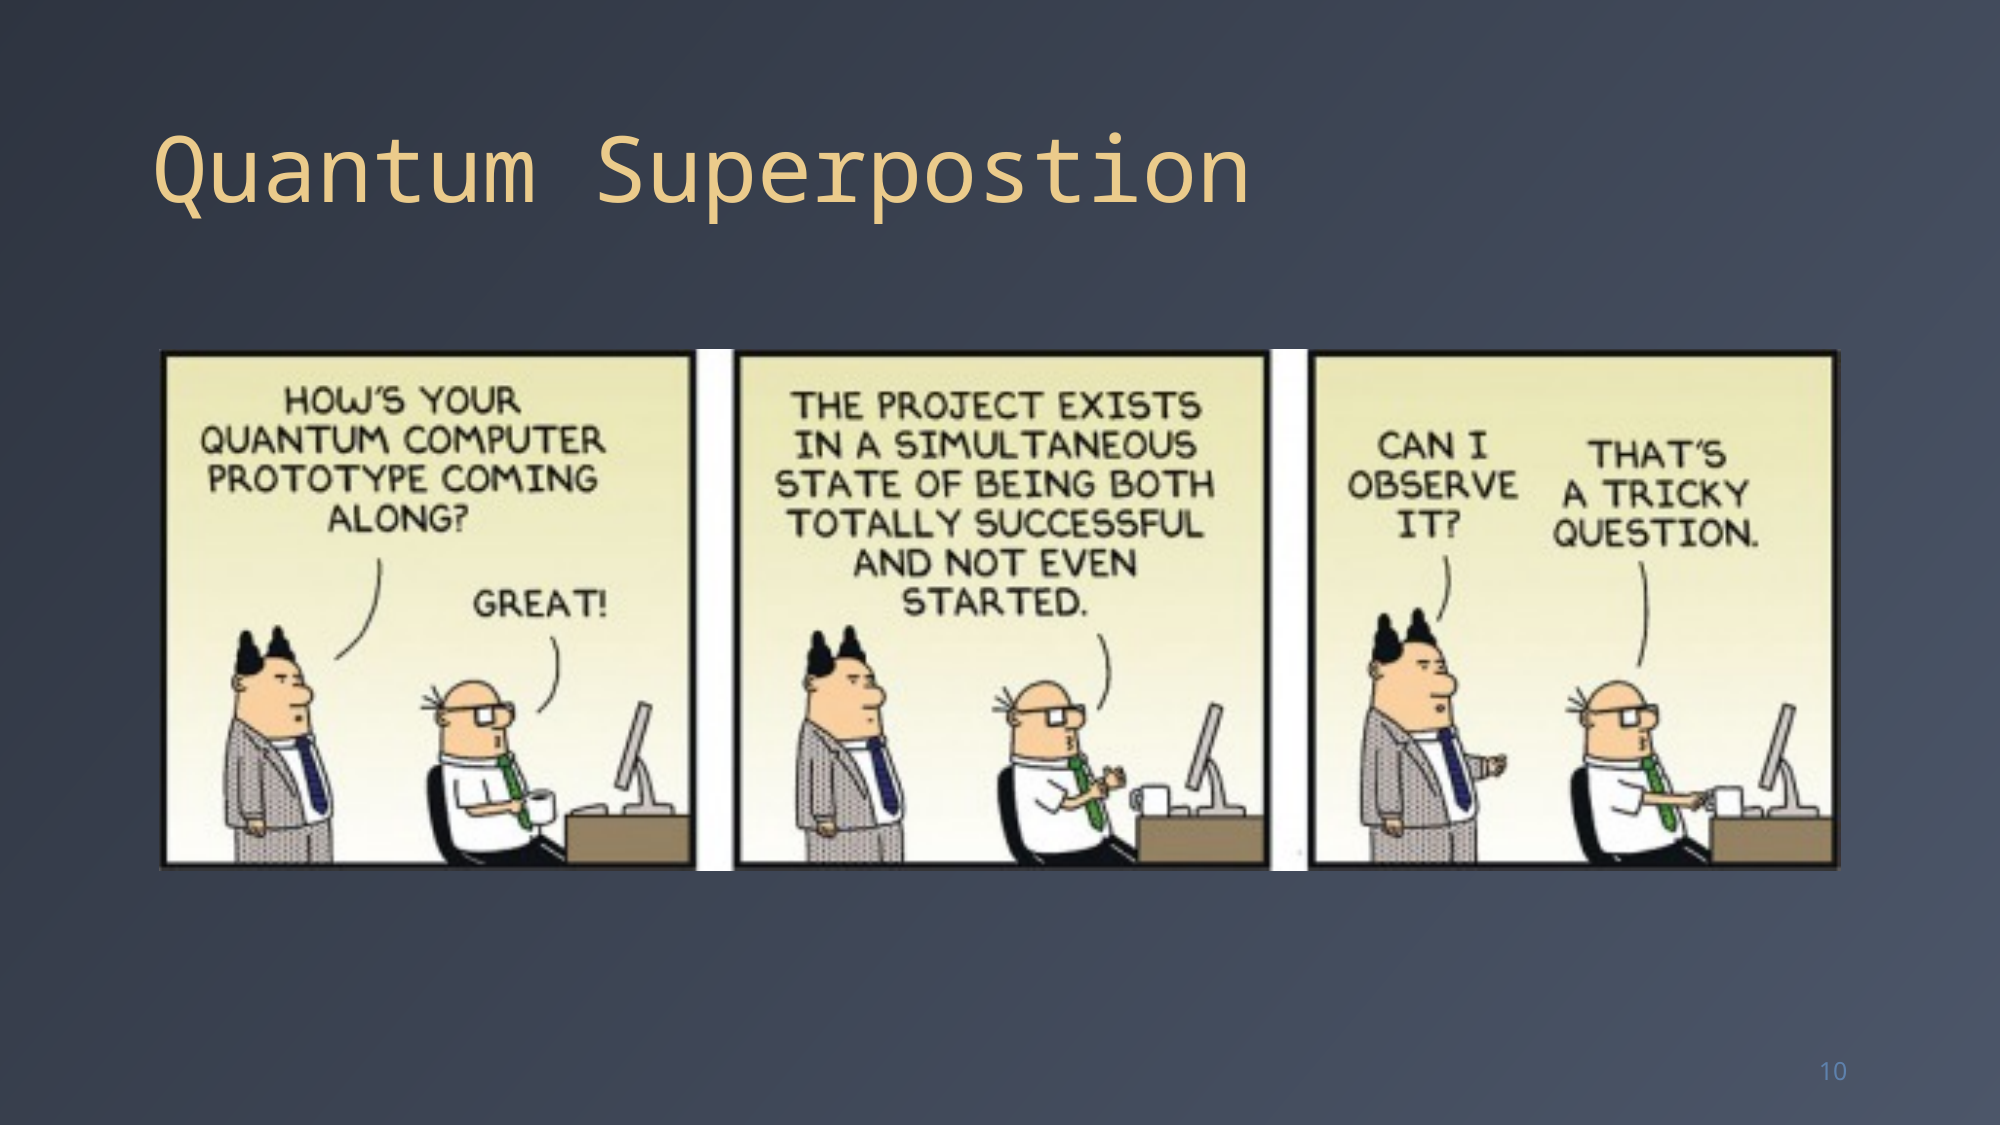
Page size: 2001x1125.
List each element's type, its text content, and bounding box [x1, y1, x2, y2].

title Quantum Superpostion [137, 26, 1863, 230]
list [159, 349, 1841, 871]
slide_number 10 [1738, 1042, 1863, 1103]
